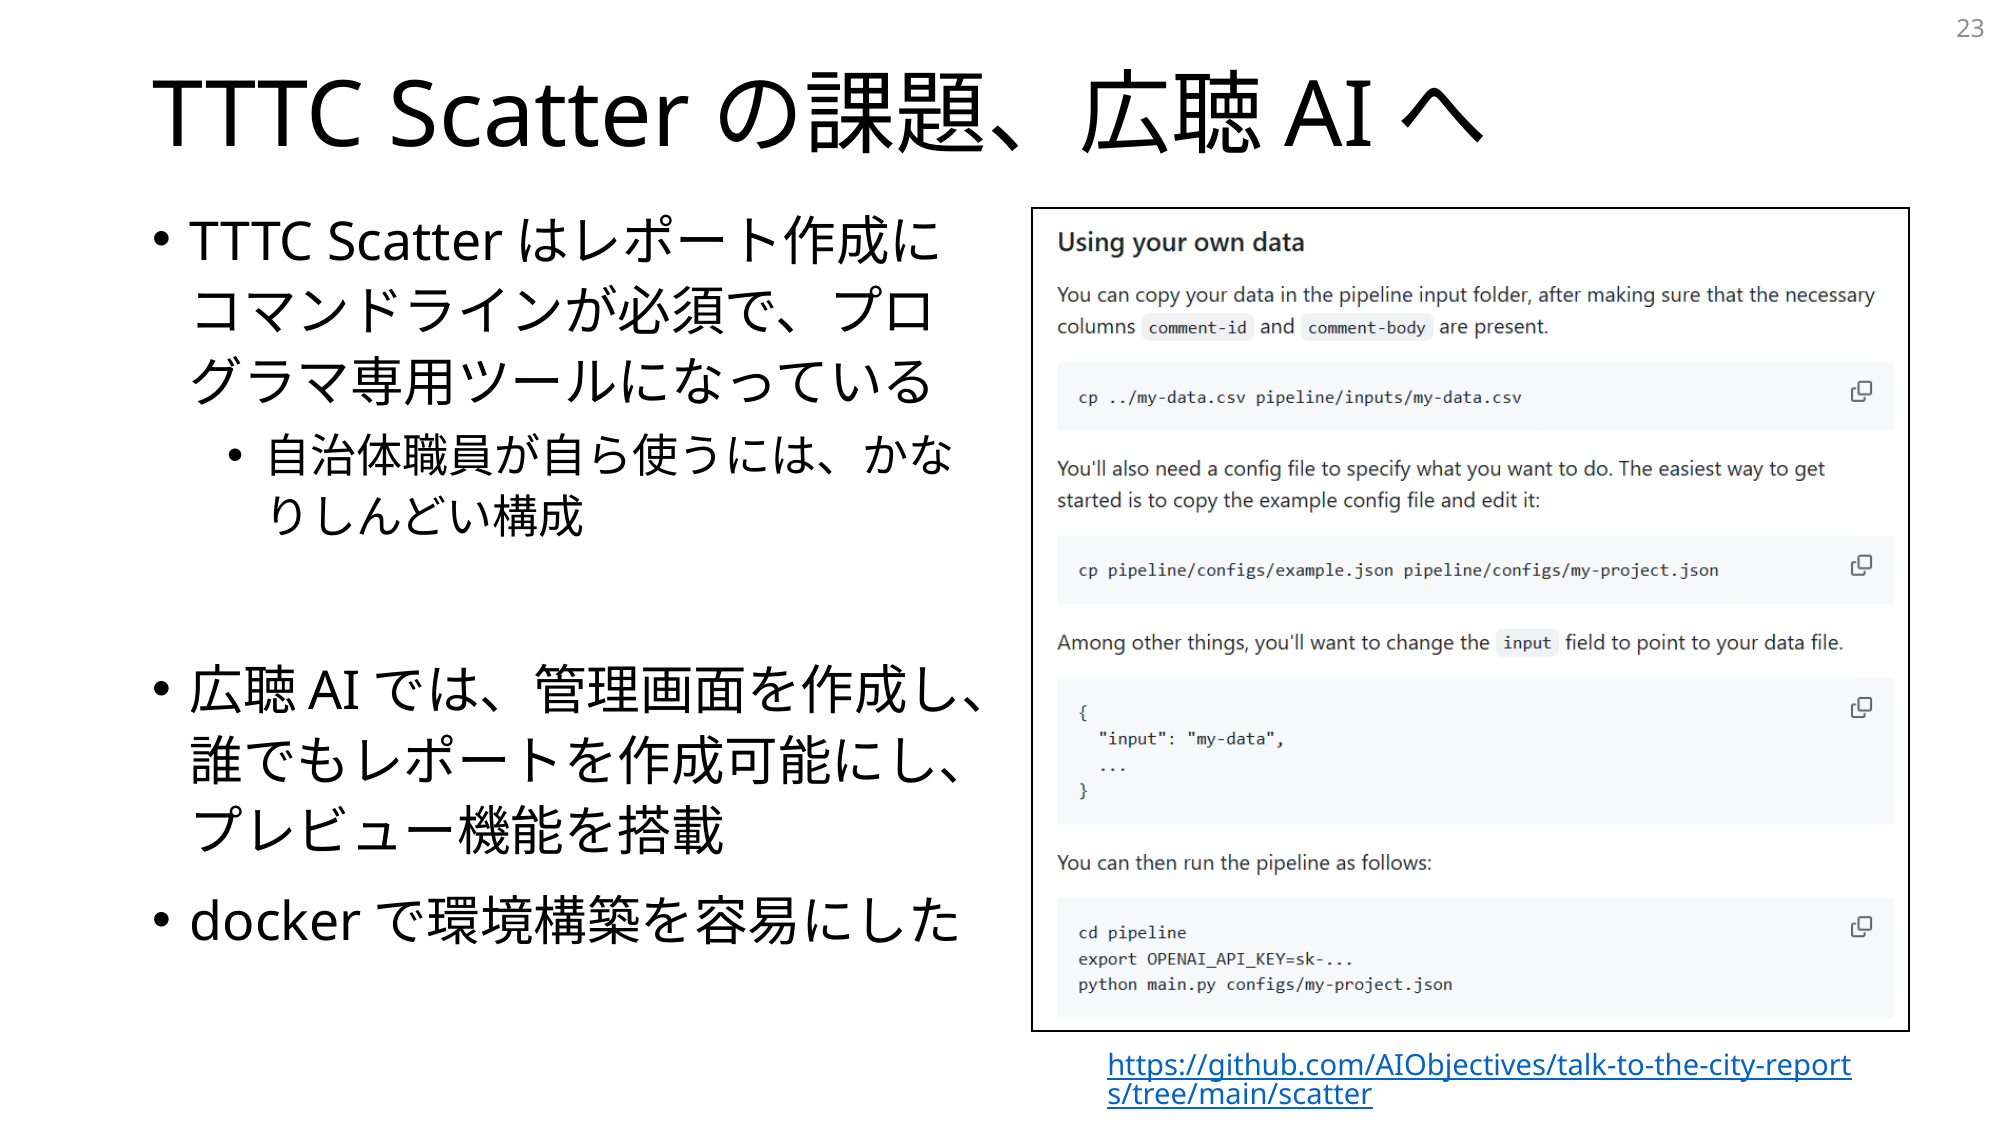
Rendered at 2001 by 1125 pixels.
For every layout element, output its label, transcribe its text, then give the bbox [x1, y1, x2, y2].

title TTTC Scatterの課題、広聴AIへ [137, 59, 1863, 175]
slide_number 23 [1550, 0, 2000, 60]
text_box https://github.com/AIObjectives/talk-to-the-city-reports/tree/main/scatter [1091, 1038, 1881, 1095]
list TTTC Scatterはレポート作成にコマンドラインが必須で、プログラマ専用ツールになっている 自治体職員が自ら使うには、かなりしんどい構成 広聴AIでは、管理画面を作成し、誰でもレポートを作成可能にし、プレビュー機能を搭載 dockerで環境構築を容易にした [137, 192, 980, 1103]
picture [1033, 208, 1909, 1031]
